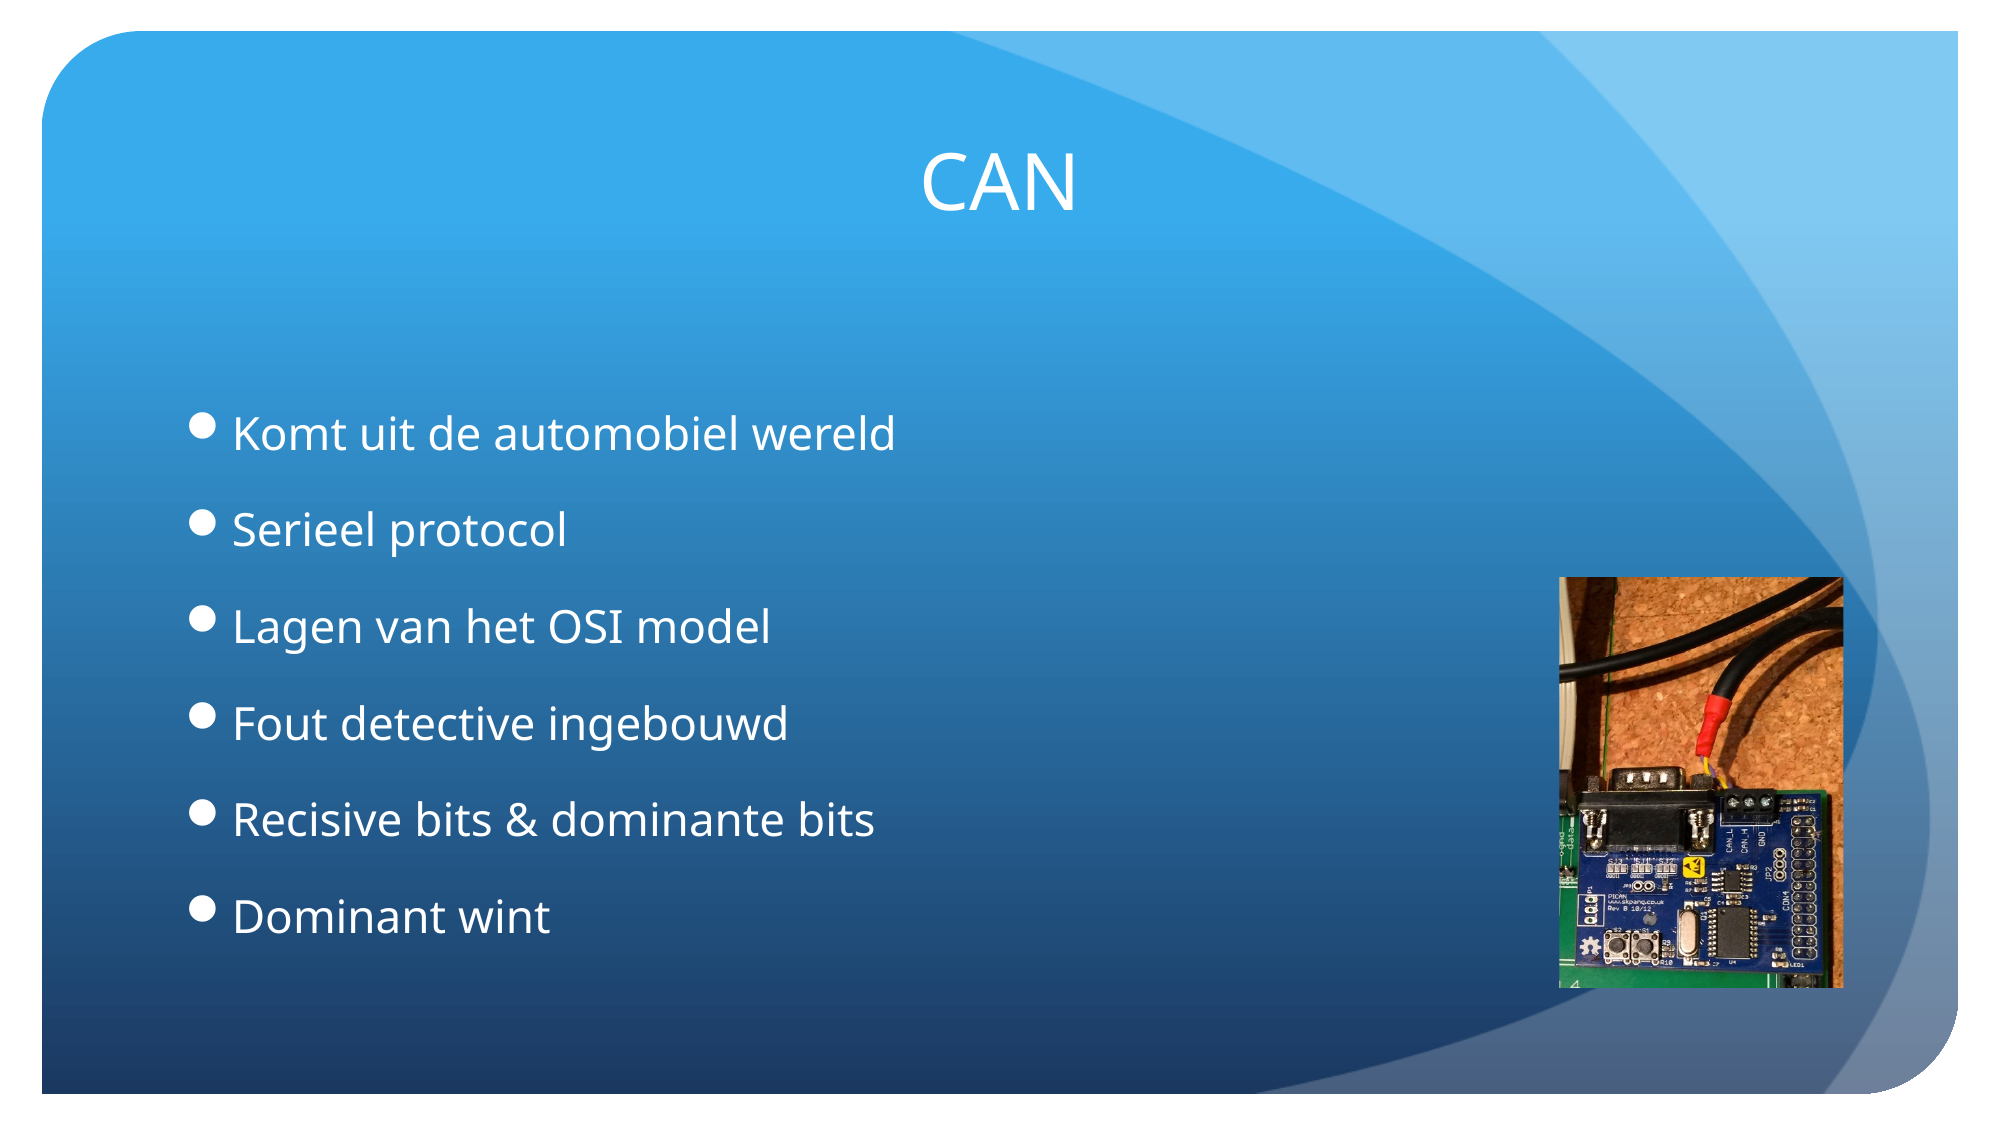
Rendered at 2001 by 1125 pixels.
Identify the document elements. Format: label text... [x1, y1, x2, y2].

list Komt uit de automobiel wereld Serieel protocol Lagen van het OSI model Fout detective ingebouwd Recisive bits & dominante bits Dominant wint [170, 299, 1830, 991]
picture [33, 30, 1964, 1094]
title CAN [170, 62, 1830, 234]
